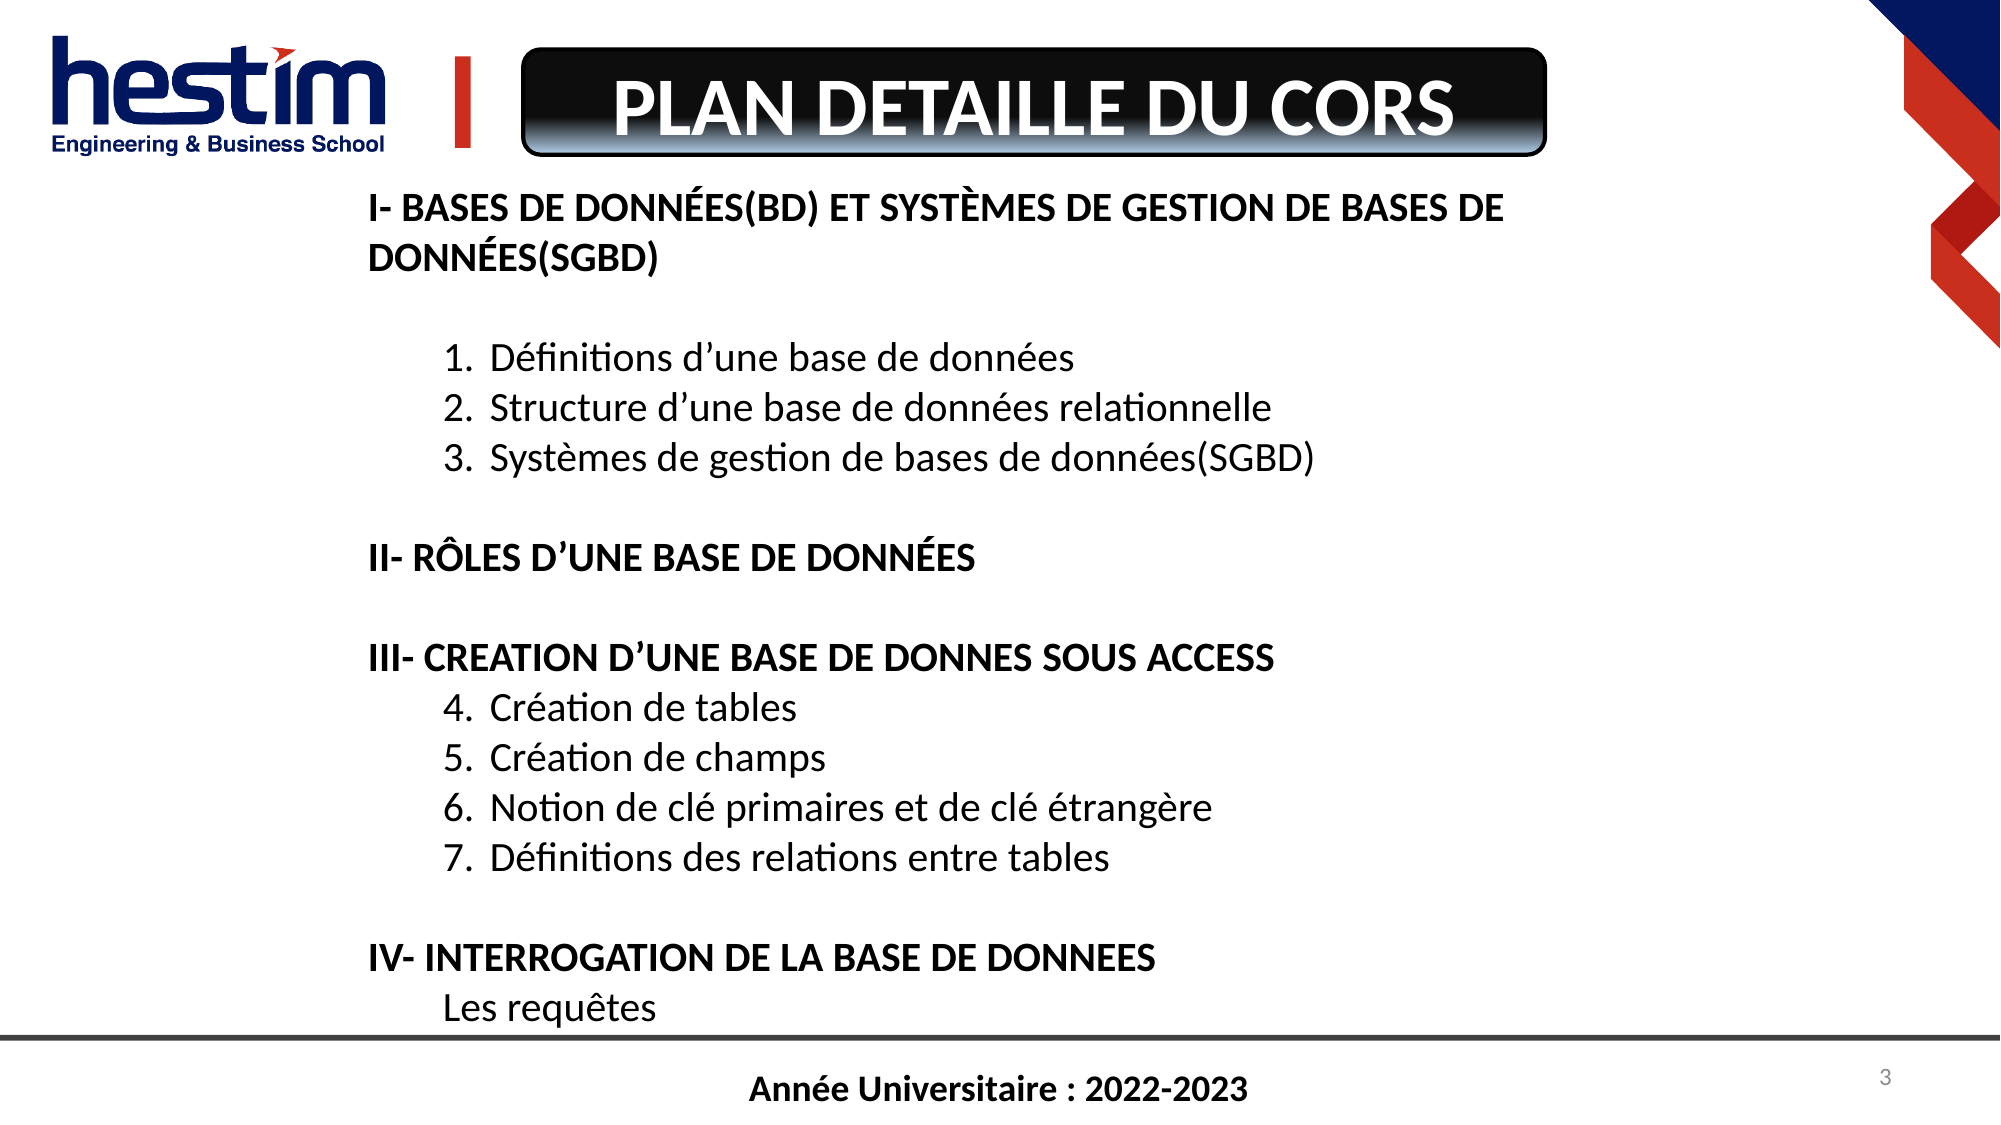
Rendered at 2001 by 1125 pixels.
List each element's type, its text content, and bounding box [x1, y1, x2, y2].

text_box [1866, 0, 2000, 350]
picture [33, 28, 403, 162]
text_box I- BASES DE DONNÉES(BD) ET SYSTÈMES DE GESTION DE BASES DE DONNÉES(SGBD) Définitions d’une base de données Structure d’une base de données relationnelle Systèmes de gestion de bases de données(SGBD) II- RÔLES D’UNE BASE DE DONNÉES III- CREATION D’UNE BASE DE DONNES SOUS ACCESS Création de tables Création de champs Notion de clé primaires et de clé étrangère Définitions des relations entre tables IV- INTERROGATION DE LA BASE DE DONNEES Les requêtes [353, 172, 1811, 1034]
text_box [454, 55, 472, 149]
slide_number 3 [1660, 1045, 2000, 1105]
text_box Année Universitaire : 2022-2023 [734, 1056, 1264, 1125]
text_box PLAN DETAILLE DU CORS [522, 48, 1547, 156]
